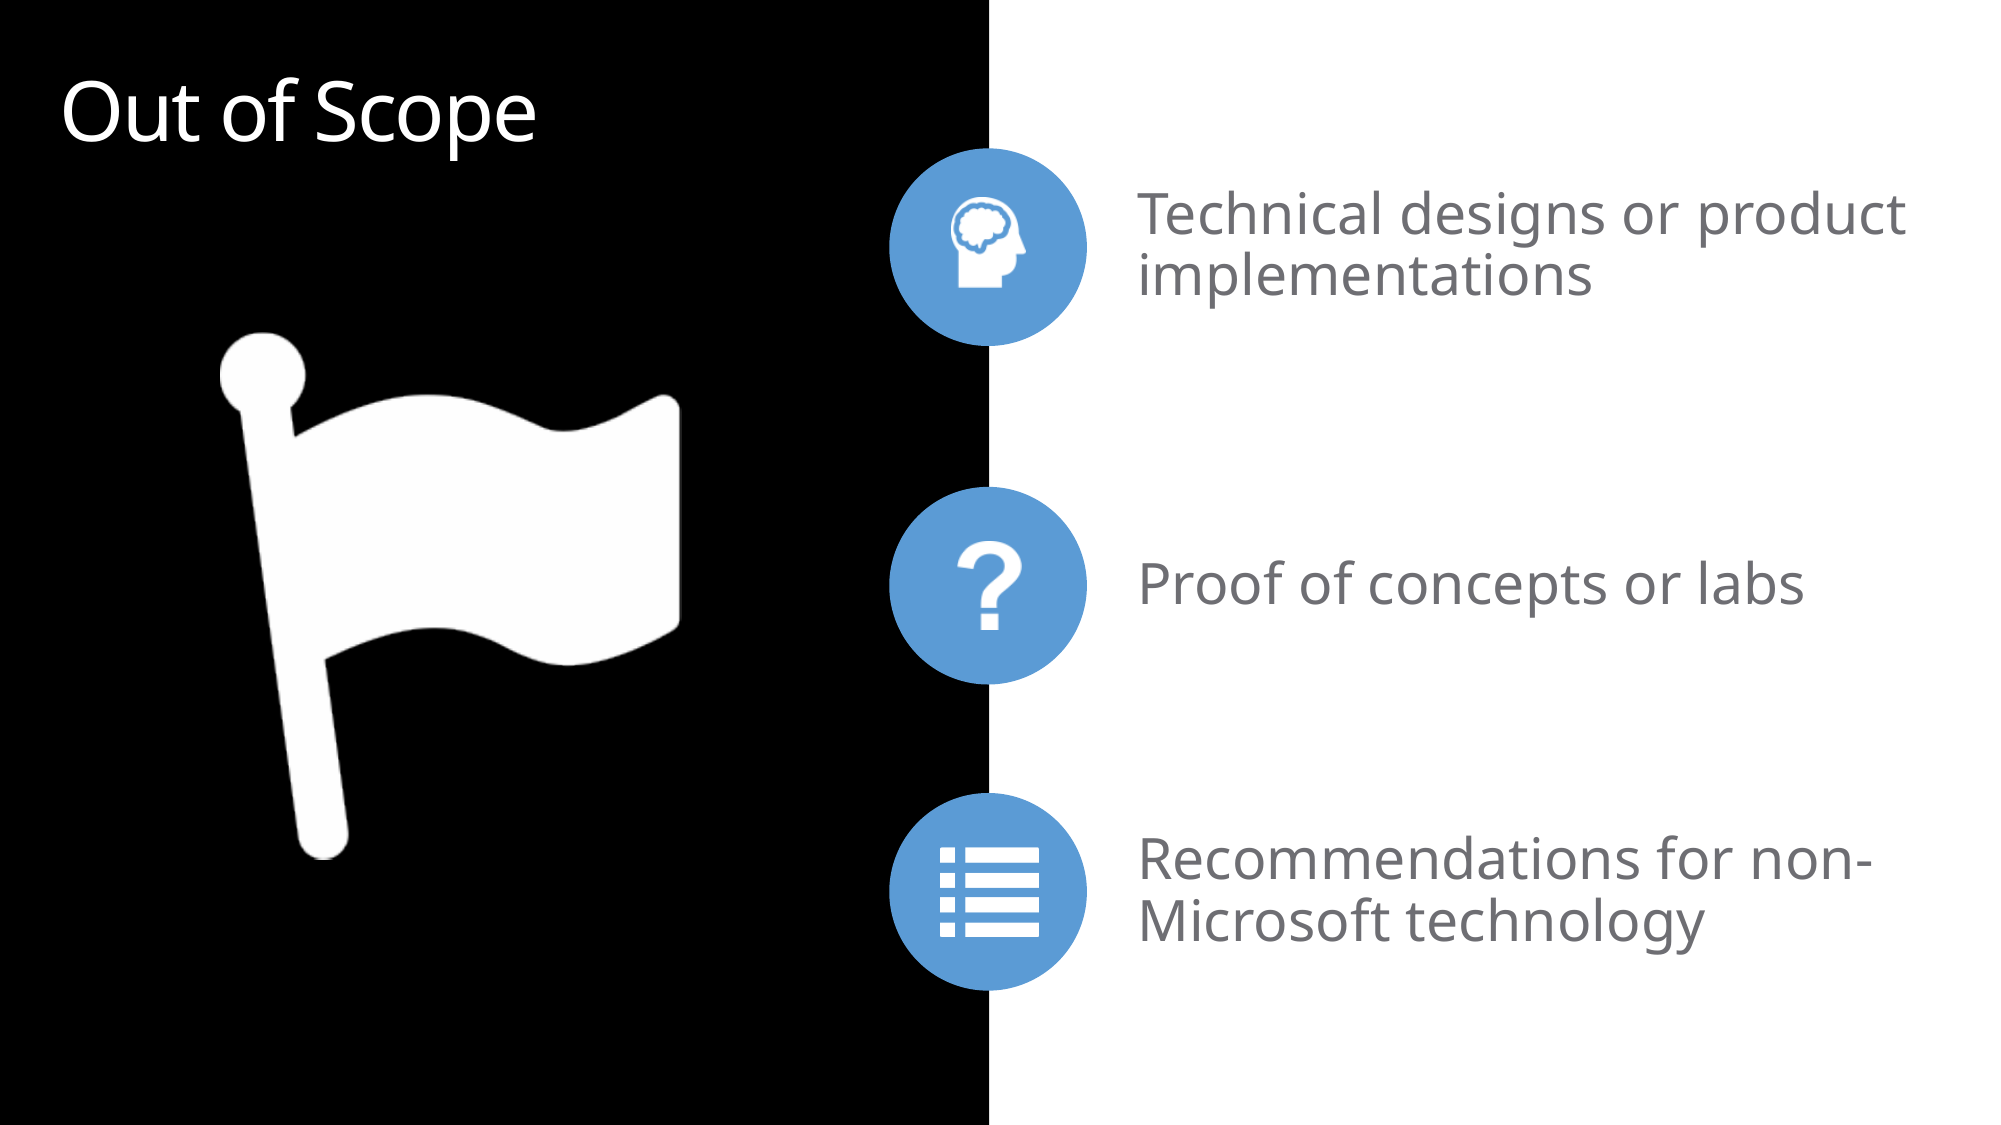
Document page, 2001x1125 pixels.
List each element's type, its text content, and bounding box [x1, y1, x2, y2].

title Out of Scope [44, 48, 1957, 181]
picture [220, 332, 682, 860]
text_box [0, 0, 990, 1125]
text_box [889, 792, 1087, 991]
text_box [889, 486, 1087, 685]
text_box Technical designs or product implementations [1121, 177, 1979, 316]
text_box Proof of concepts or labs [1121, 547, 1979, 624]
text_box Recommendations for non-Microsoft technology [1121, 822, 1979, 961]
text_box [889, 148, 1087, 347]
